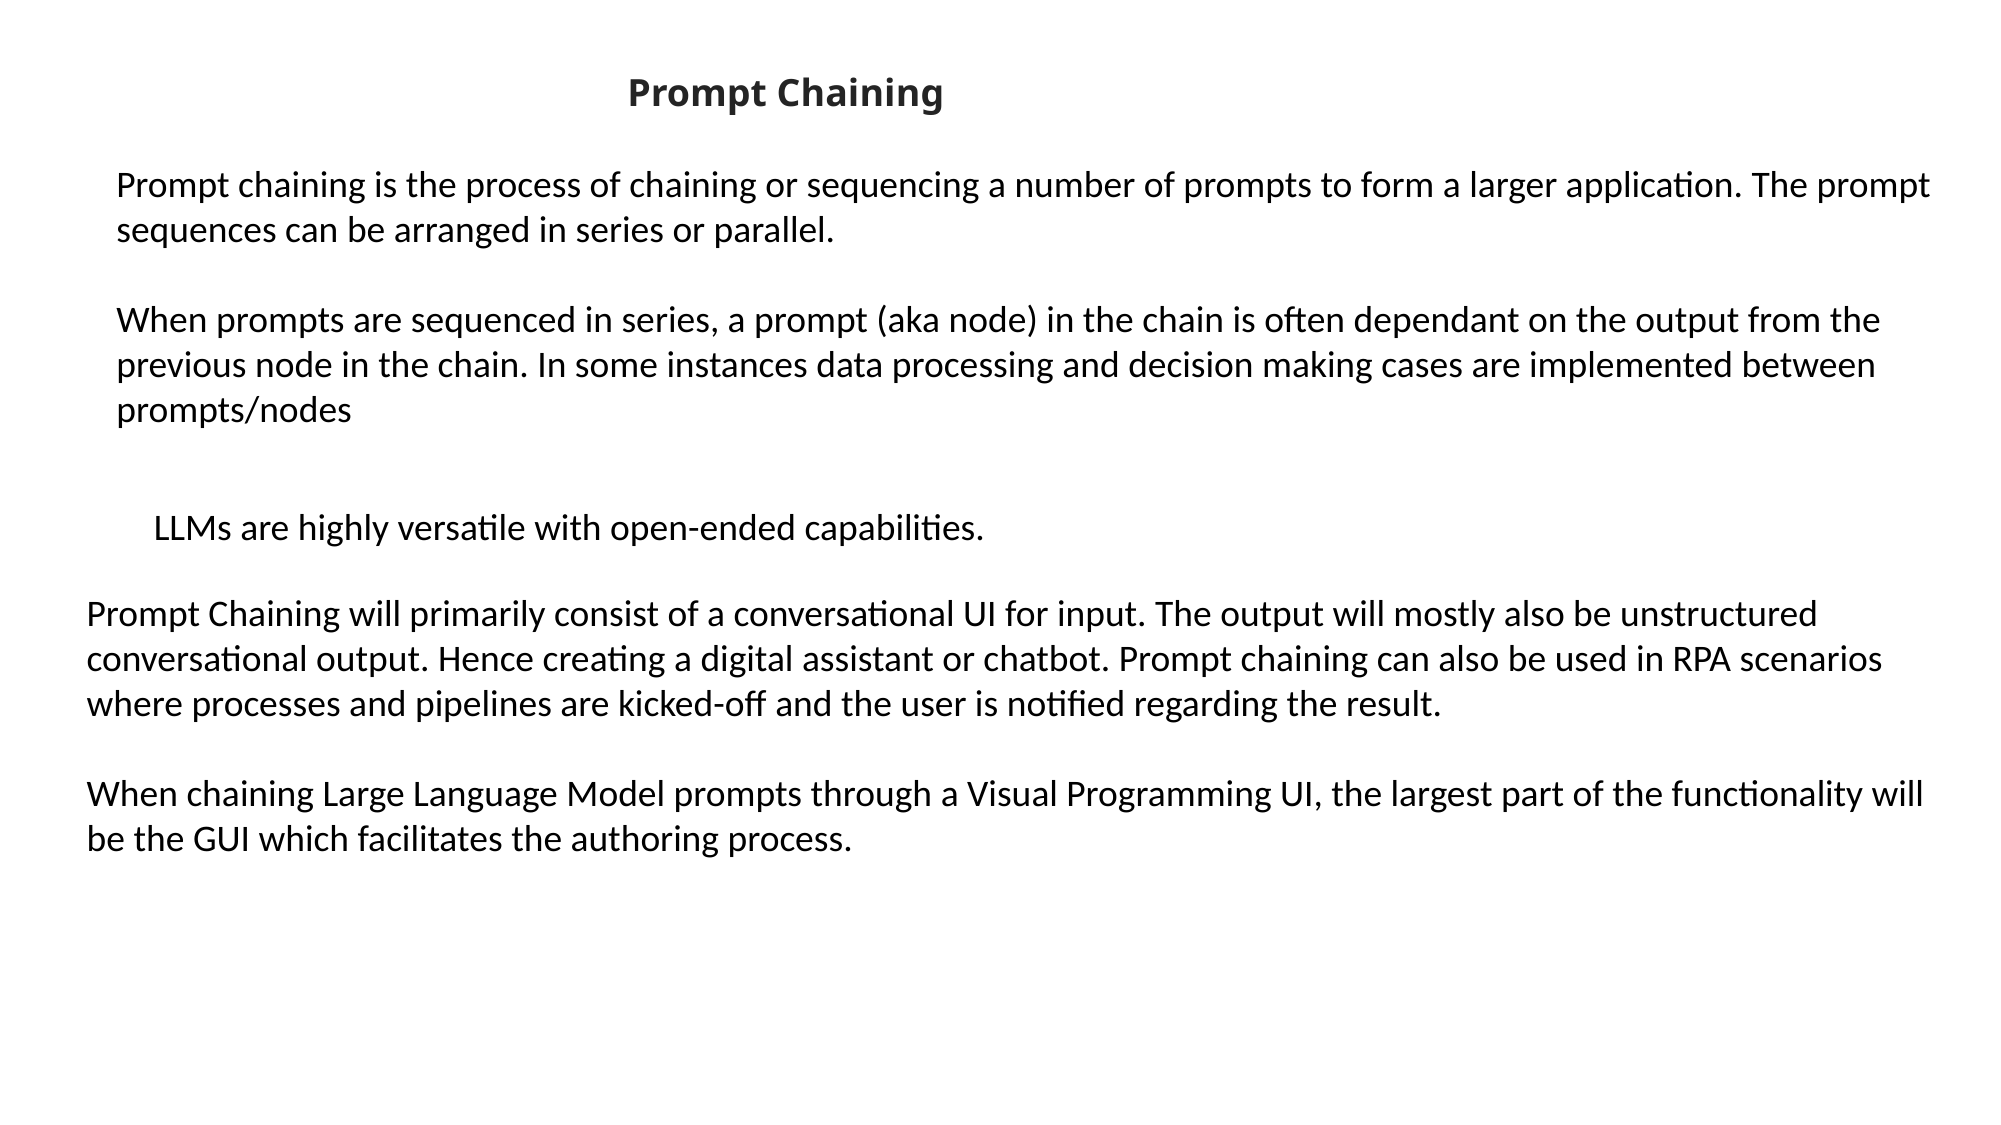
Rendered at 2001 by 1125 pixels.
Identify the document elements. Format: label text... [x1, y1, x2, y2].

text_box Prompt chaining is the process of chaining or sequencing a number of prompts to form a larger application. The prompt sequences can be arranged in series or parallel. When prompts are sequenced in series, a prompt (aka node) in the chain is often dependant on the output from the previous node in the chain. In some instances data processing and decision making cases are implemented between prompts/nodes [101, 153, 1975, 438]
text_box Prompt Chaining [612, 61, 1613, 122]
text_box LLMs are highly versatile with open-ended capabilities. [139, 495, 1500, 555]
text_box Prompt Chaining will primarily consist of a conversational UI for input. The output will mostly also be unstructured conversational output. Hence creating a digital assistant or chatbot. Prompt chaining can also be used in RPA scenarios where processes and pipelines are kicked-off and the user is notified regarding the result. When chaining Large Language Model prompts through a Visual Programming UI, the largest part of the functionality will be the GUI which facilitates the authoring process. [71, 581, 1975, 866]
